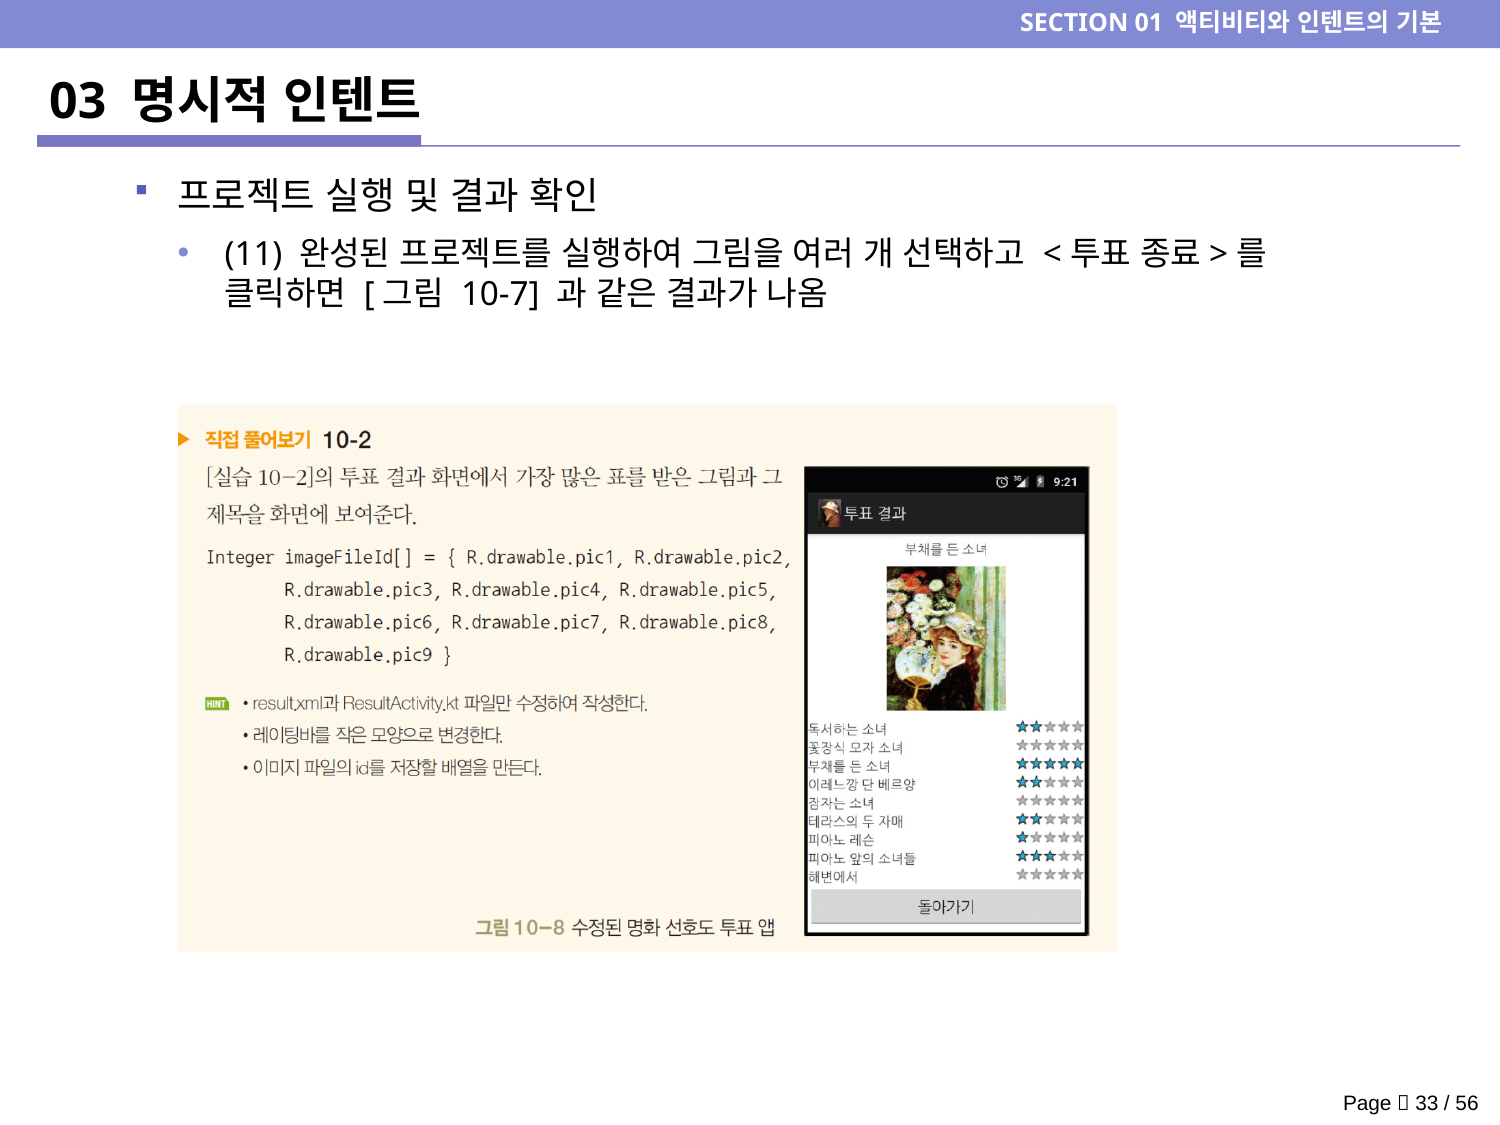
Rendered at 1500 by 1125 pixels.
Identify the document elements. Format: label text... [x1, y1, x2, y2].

title 03 명시적 인텐트 [48, 67, 1448, 132]
text_box SECTION 01 액티비티와 인텐트의 기본 [1005, 0, 1500, 44]
picture [178, 401, 1117, 952]
list 프로젝트 실행 및 결과 확인 (11) 완성된 프로젝트를 실행하여 그림을 여러 개 선택하고 <투표 종료>를 클릭하면 [그림 10-7] 과 같은 결과가 나옴 [104, 171, 1382, 880]
